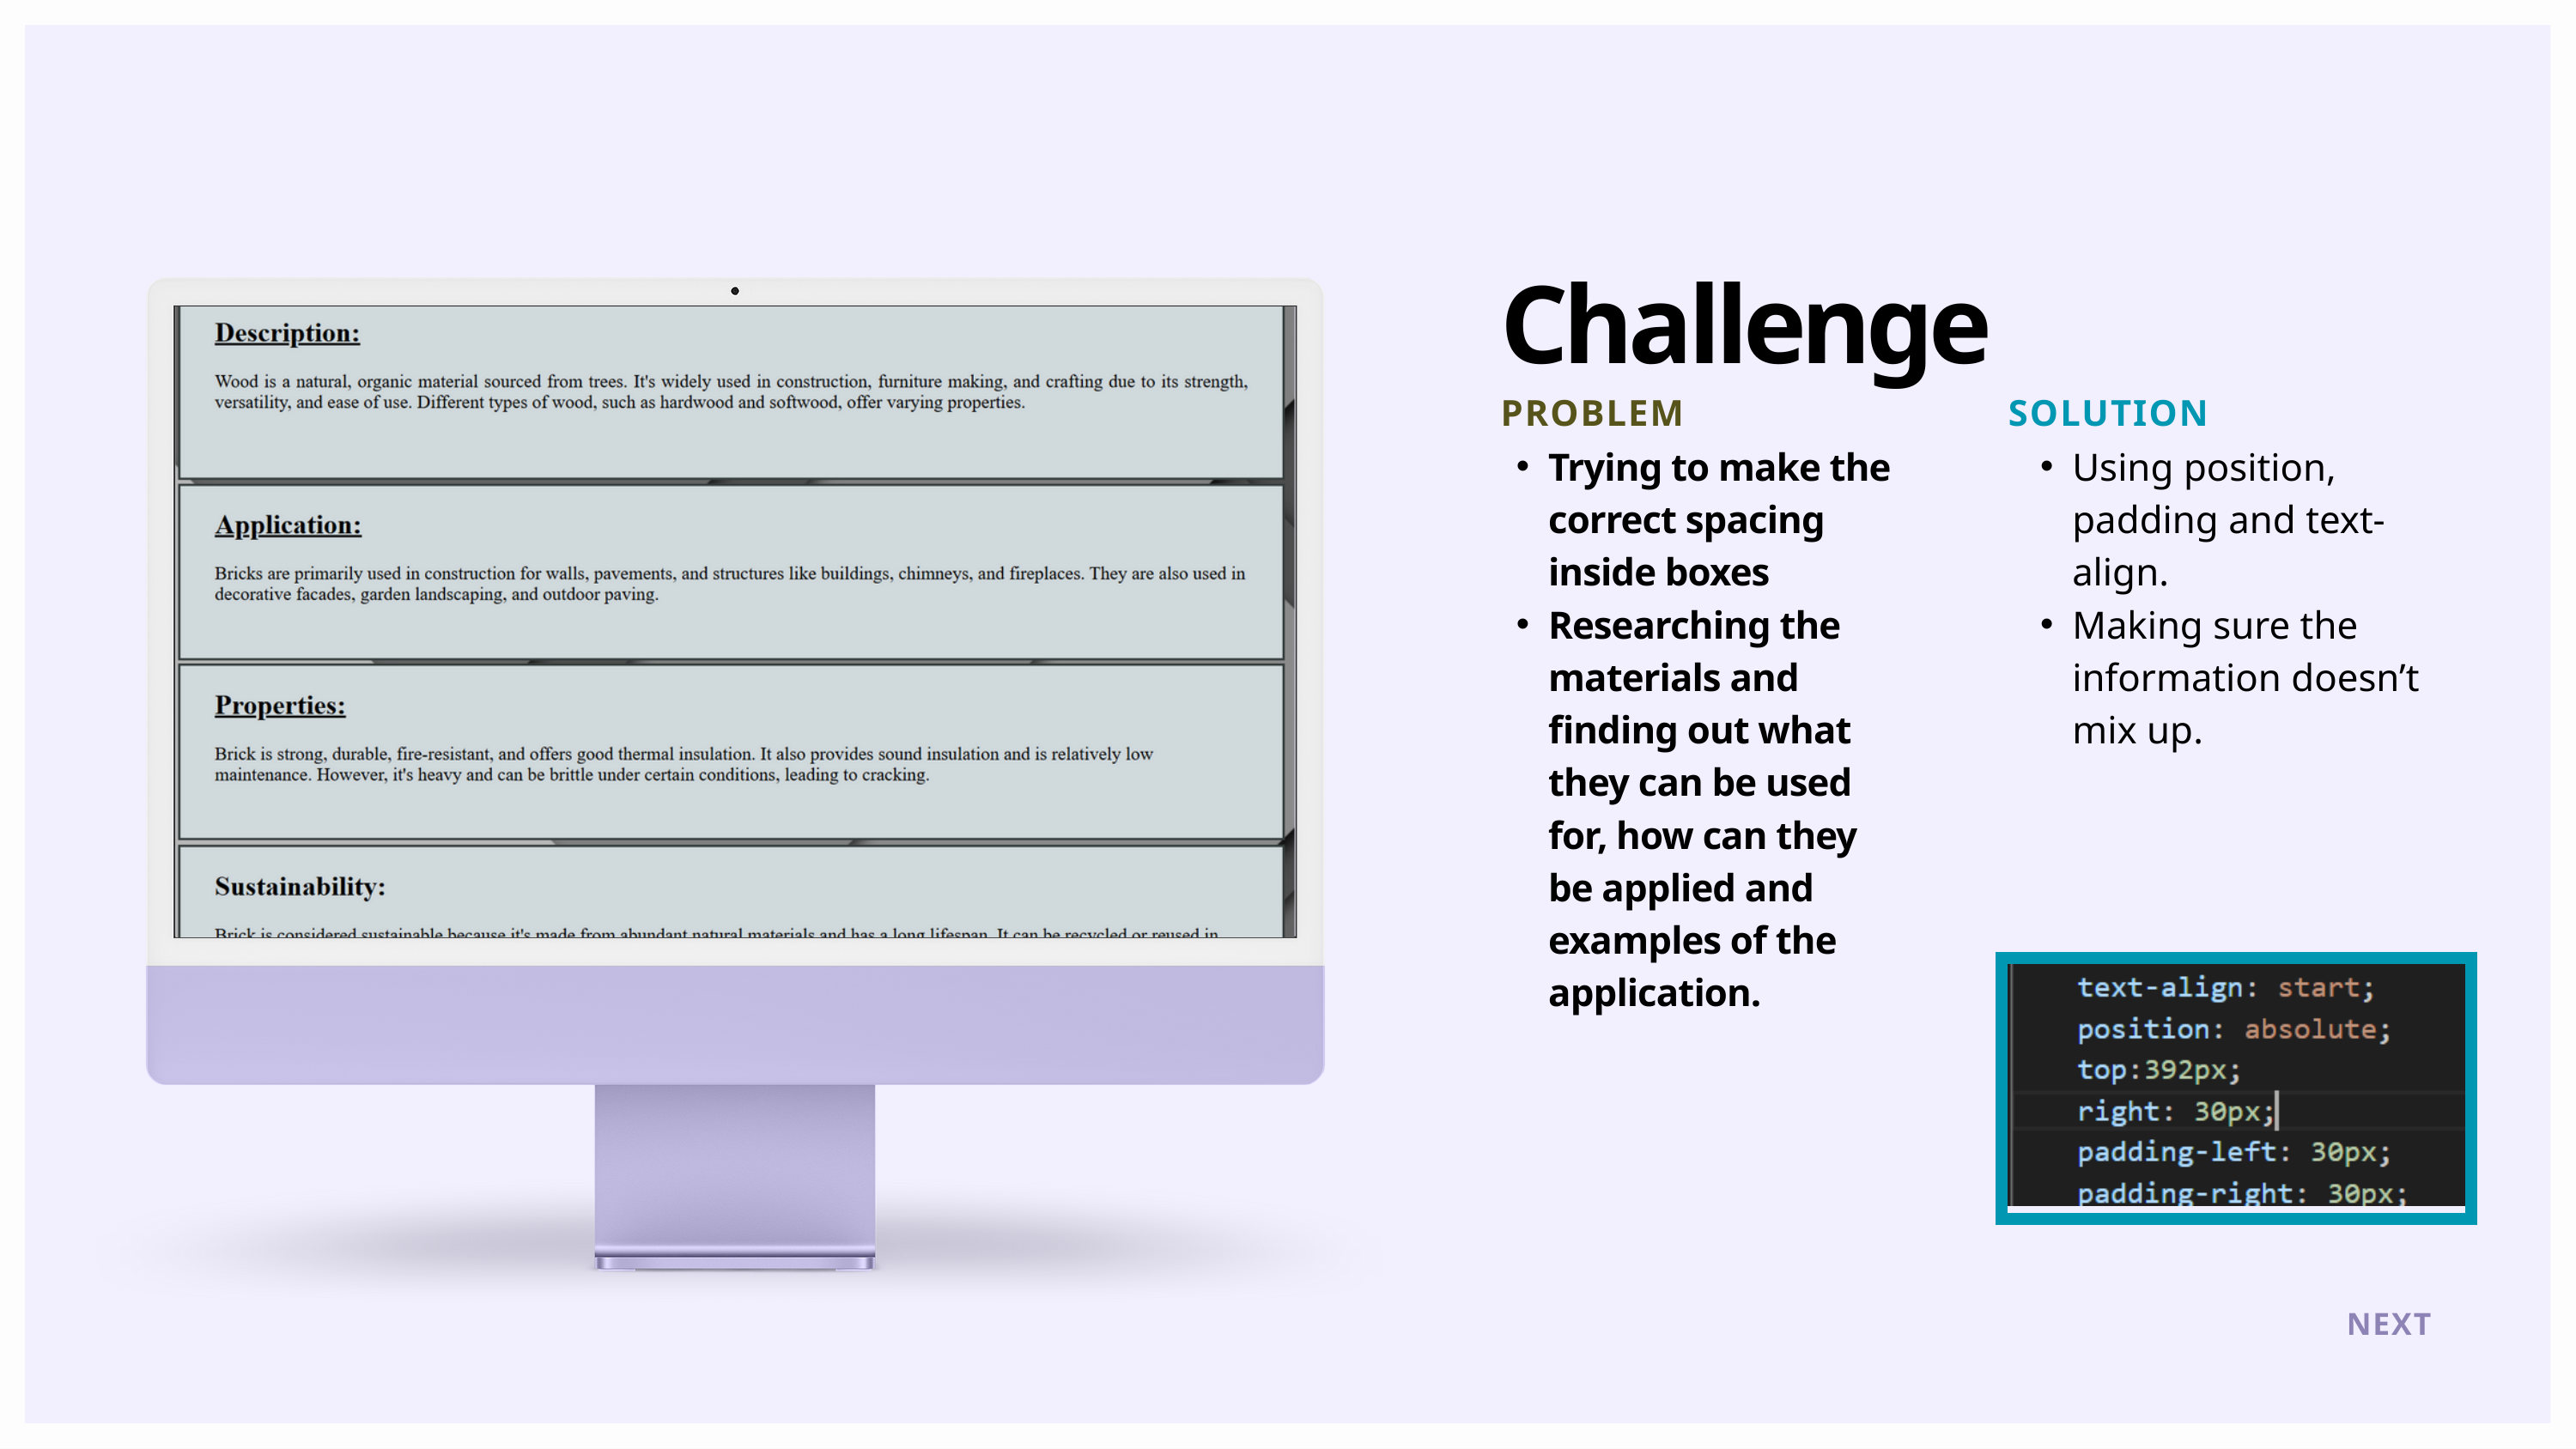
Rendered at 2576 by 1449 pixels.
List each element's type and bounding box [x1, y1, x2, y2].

text_box [175, 306, 1295, 937]
text_box [0, 0, 2576, 1449]
text_box [2001, 958, 2471, 1219]
